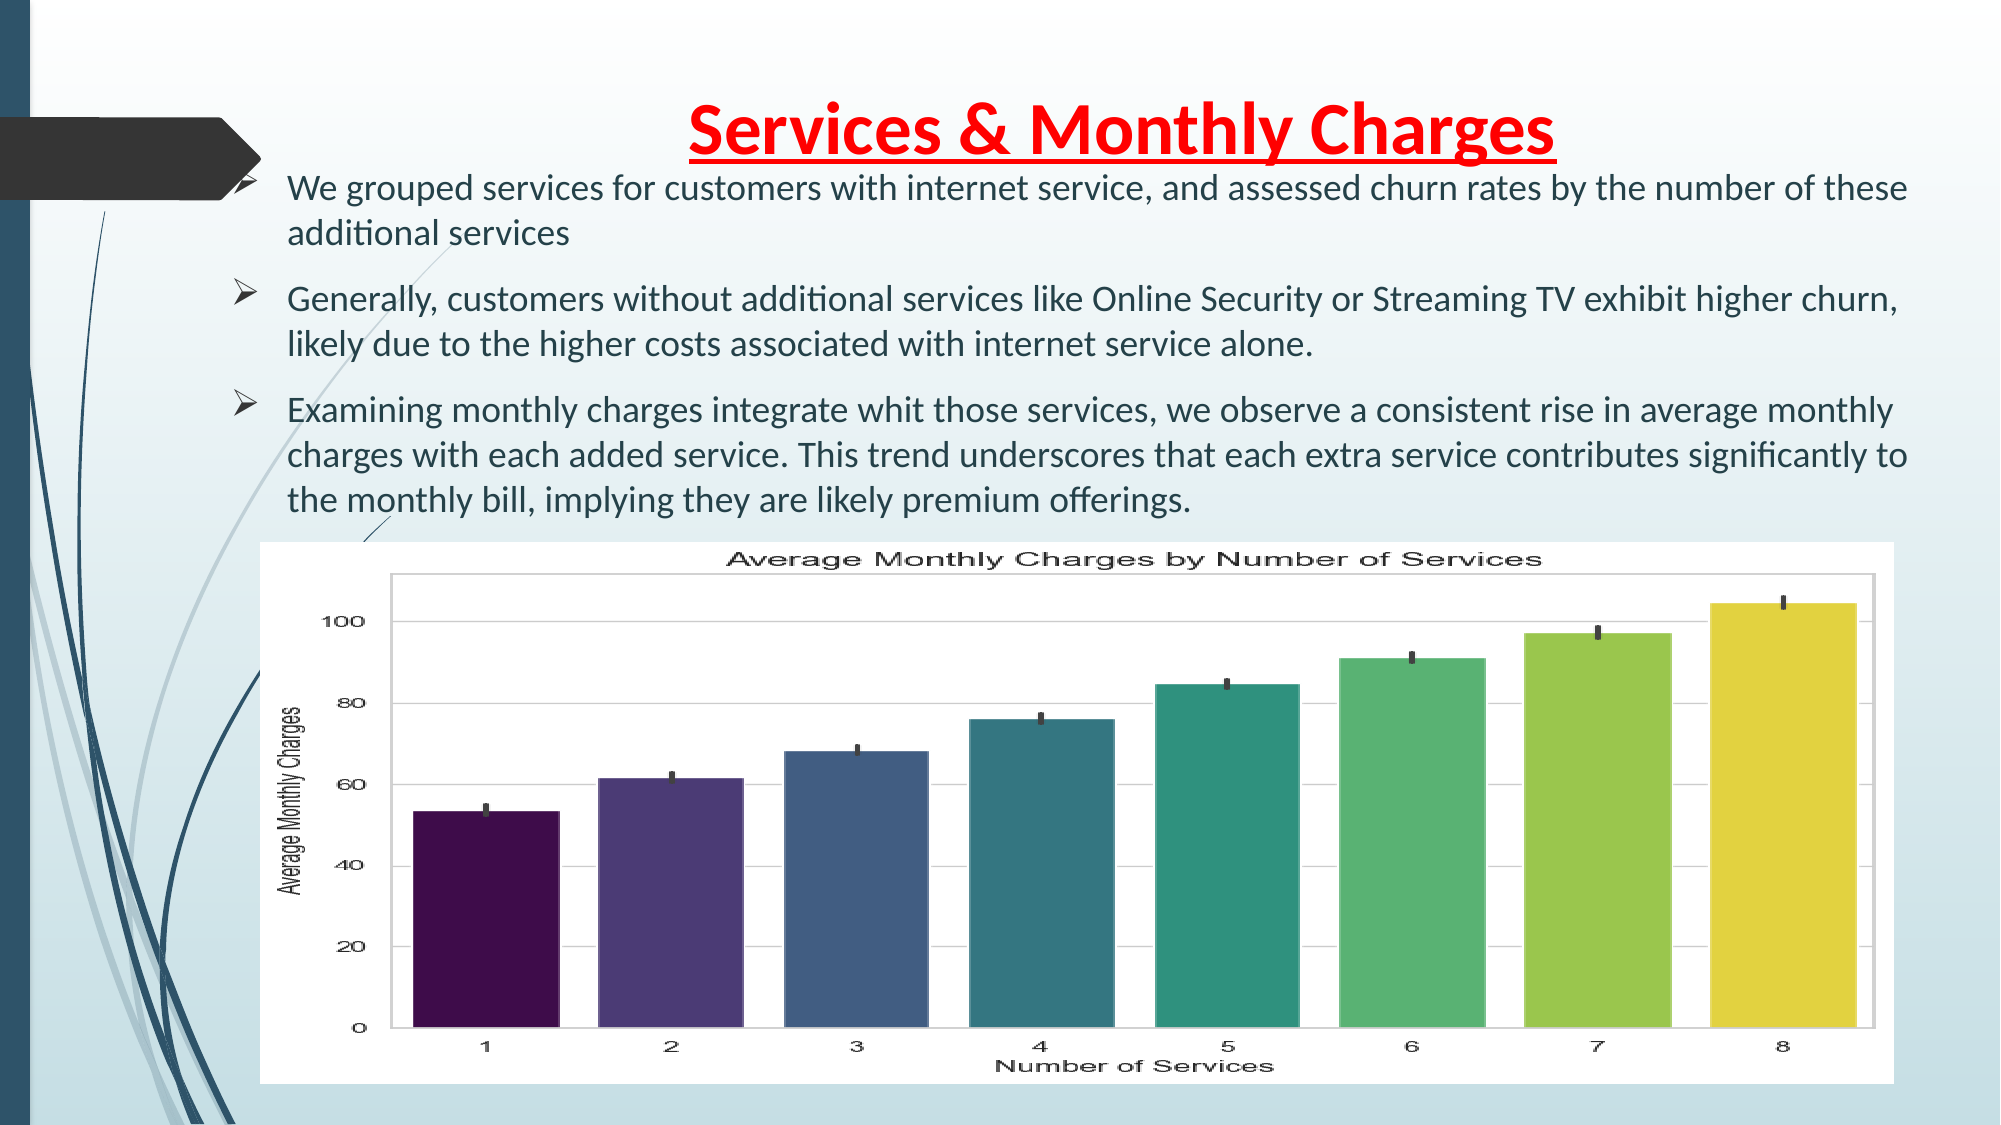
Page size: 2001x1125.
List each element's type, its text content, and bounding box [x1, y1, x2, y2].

picture [260, 541, 1894, 1084]
list We grouped services for customers with internet service, and assessed churn rates by the number of these additional services Generally, customers without additional services like Online Security or Streaming TV exhibit higher churn, likely due to the higher costs associated with internet service alone. Examining monthly charges integrate whit those services, we observe a consistent rise in average monthly charges with each added service. This trend underscores that each extra service contributes significantly to the monthly bill, implying they are likely premium offerings. [215, 155, 1985, 1084]
title Services & Monthly Charges [268, 65, 1978, 155]
